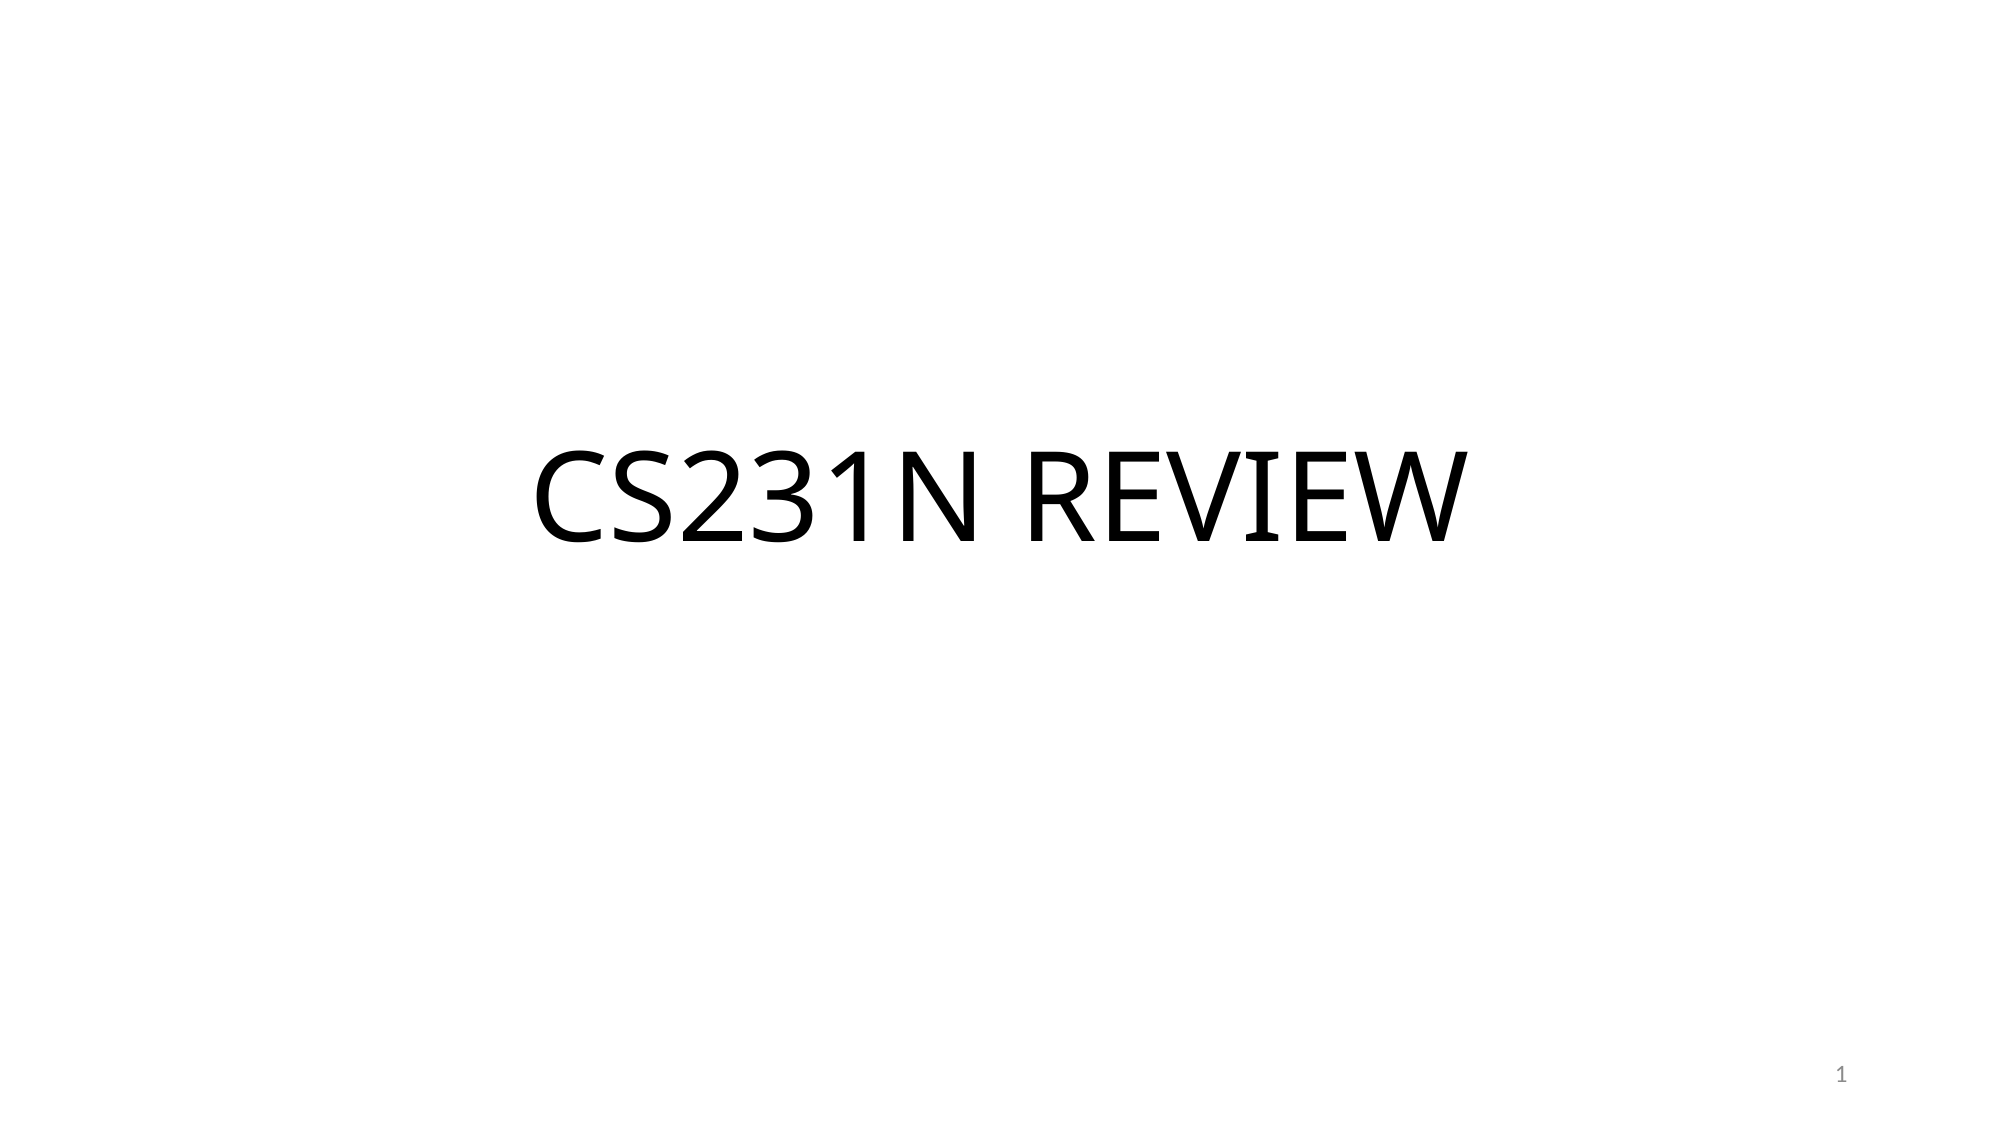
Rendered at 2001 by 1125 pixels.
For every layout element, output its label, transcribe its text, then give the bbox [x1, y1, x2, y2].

title CS231N REVIEW [249, 184, 1750, 576]
slide_number 1 [1412, 1042, 1863, 1103]
